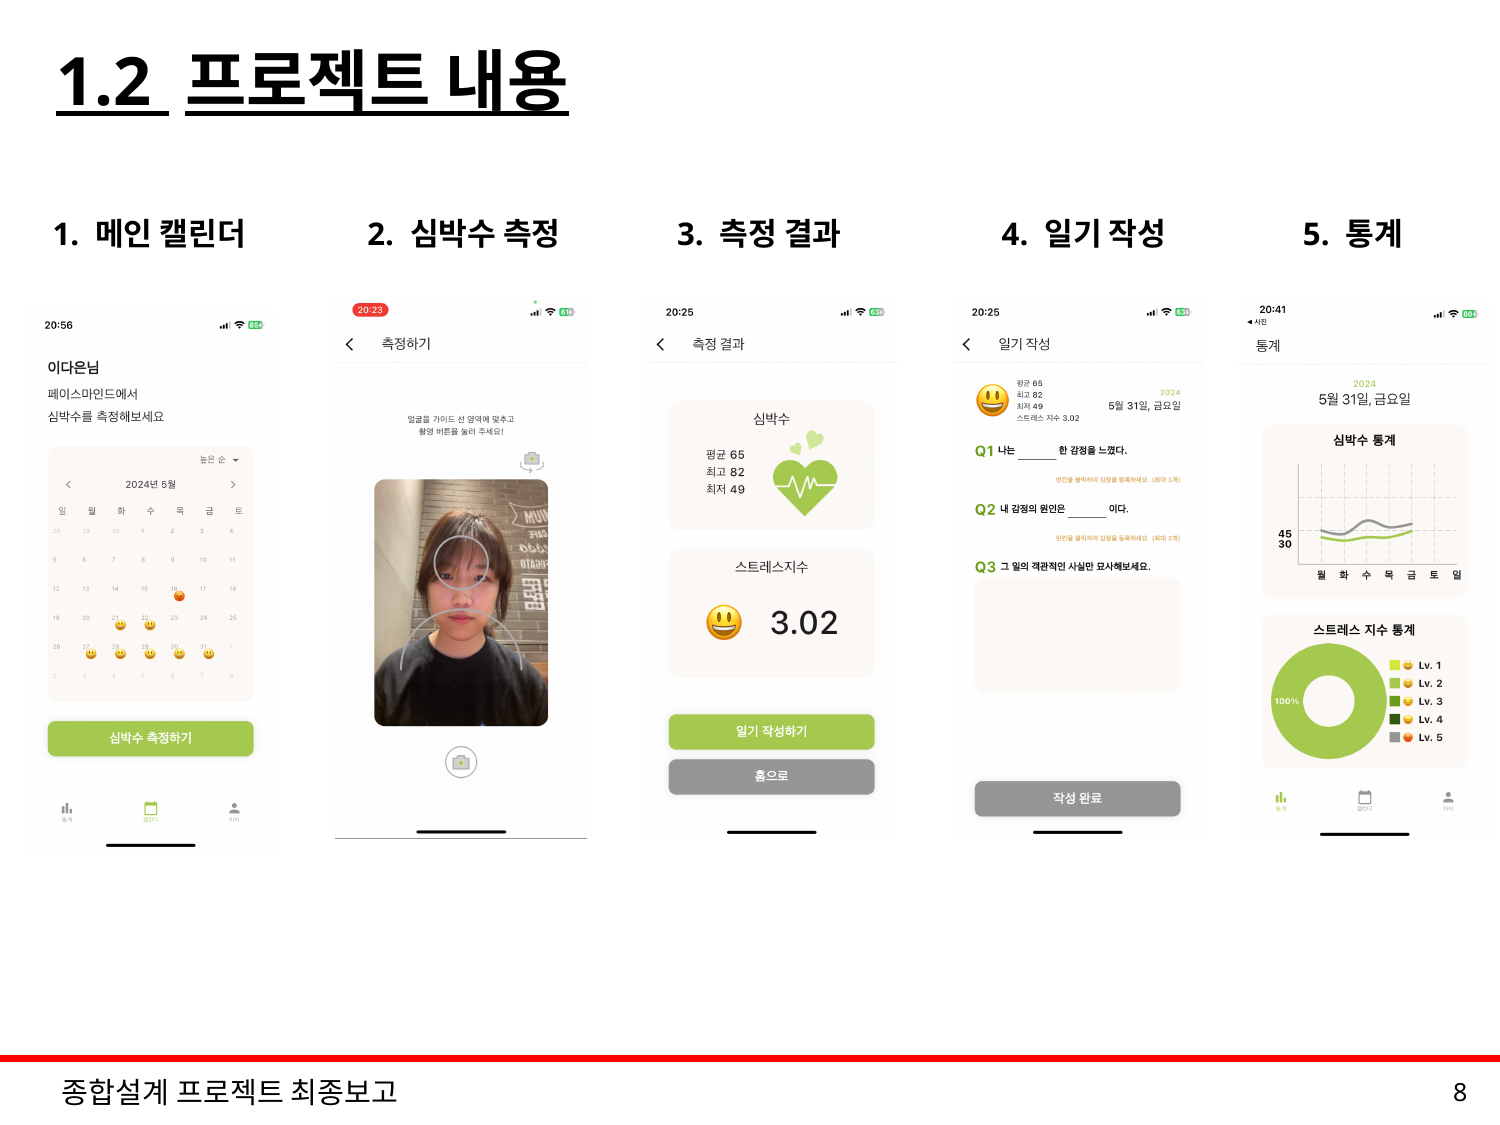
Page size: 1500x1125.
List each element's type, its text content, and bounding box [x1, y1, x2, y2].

text_box 3. 측정 결과 [587, 199, 911, 267]
text_box 1. 메인 캘린더 [37, 199, 277, 267]
picture [335, 296, 587, 840]
picture [1238, 298, 1490, 841]
picture [952, 296, 1203, 840]
text_box 4. 일기 작성 [911, 199, 1212, 267]
title 1.2 프로젝트 내용 [41, 32, 1459, 126]
picture [25, 309, 276, 852]
picture [646, 296, 898, 840]
text_box 5. 통계 [1212, 199, 1500, 267]
text_box 2. 심박수 측정 [277, 199, 587, 267]
